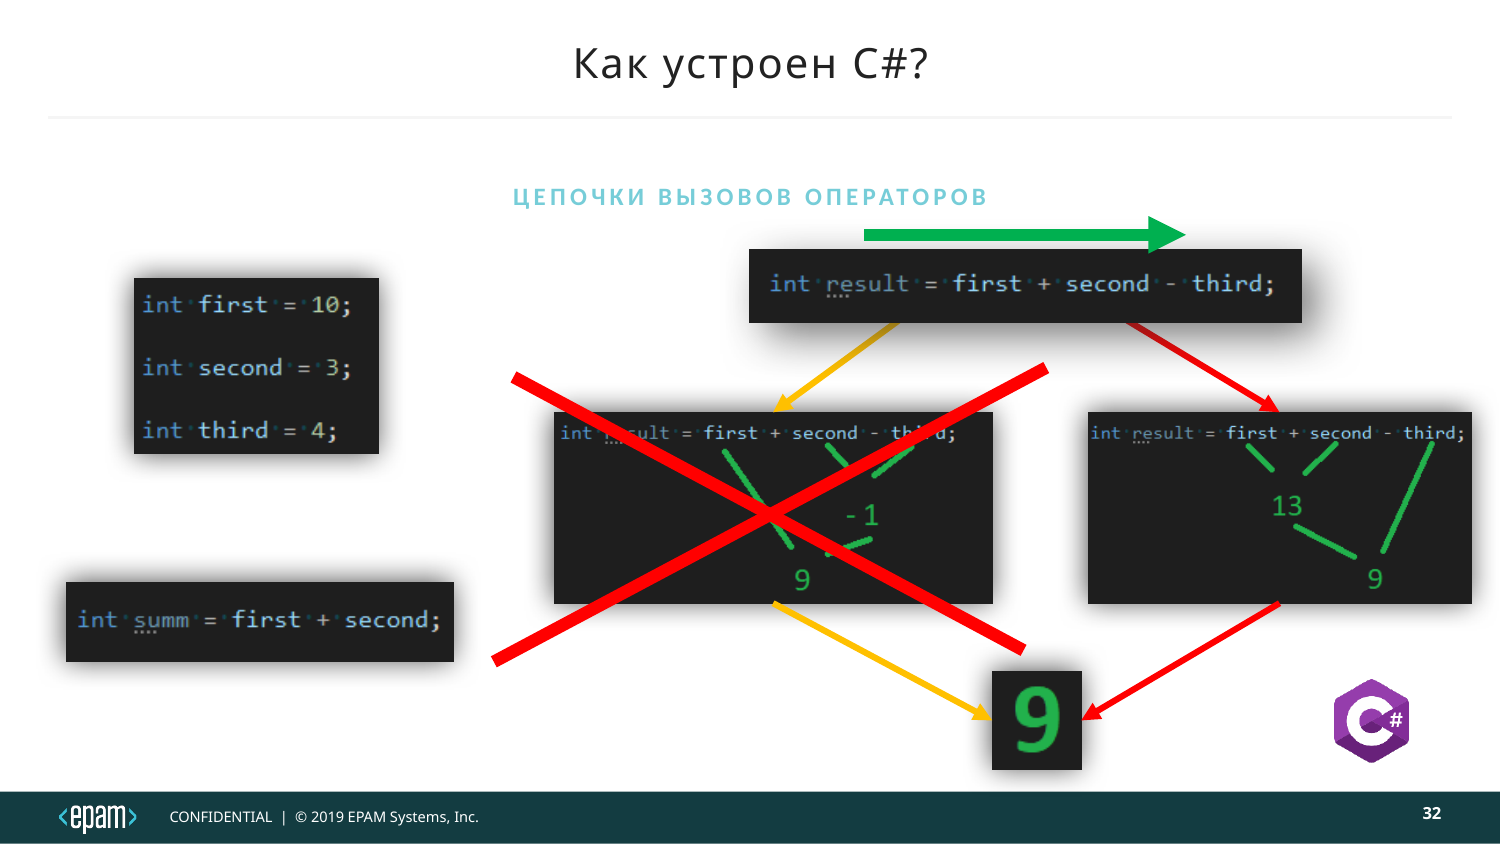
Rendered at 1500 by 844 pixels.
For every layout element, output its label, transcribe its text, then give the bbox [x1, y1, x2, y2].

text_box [773, 662, 993, 721]
picture [992, 671, 1082, 770]
picture [749, 249, 1302, 323]
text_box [493, 367, 1047, 662]
picture [1087, 412, 1472, 604]
slide_number 32 [1216, 791, 1442, 844]
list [1301, 650, 1442, 791]
picture [134, 278, 379, 454]
list Цепочки вызовов операторов [58, 177, 1442, 234]
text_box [1081, 603, 1280, 721]
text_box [773, 323, 899, 367]
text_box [513, 376, 1024, 651]
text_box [1127, 323, 1280, 413]
title Как устроен C#? [59, 37, 1442, 87]
picture [66, 582, 454, 662]
